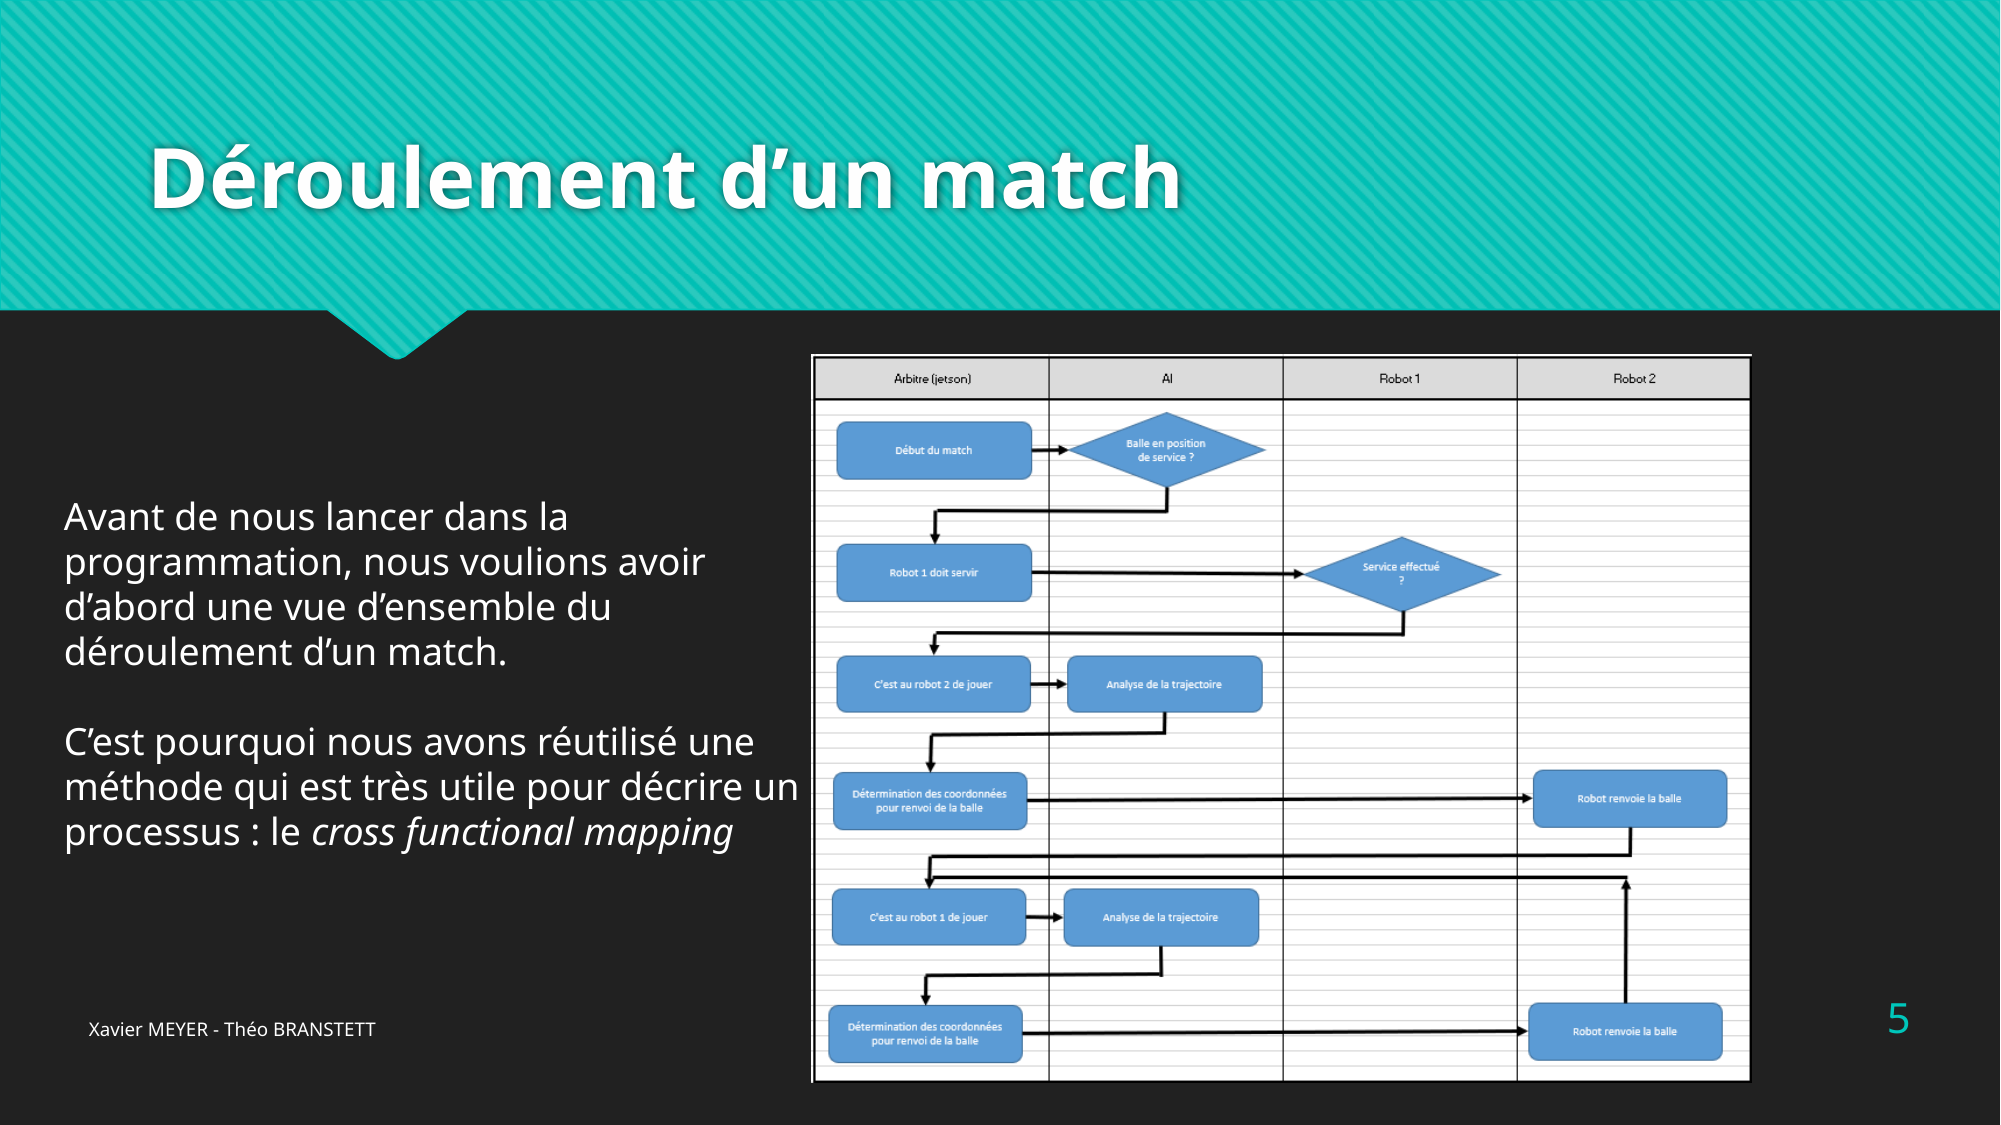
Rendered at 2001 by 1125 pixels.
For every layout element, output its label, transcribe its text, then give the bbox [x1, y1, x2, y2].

picture [811, 353, 1752, 1083]
footer Xavier MEYER - Théo BRANSTETT [74, 991, 811, 1051]
slide_number 5 [1752, 970, 1926, 1051]
text_box Avant de nous lancer dans la programmation, nous voulions avoir d’abord une vue d’ensemble du déroulement d’un match. C’est pourquoi nous avons réutilisé une méthode qui est très utile pour décrire un processus : le cross functional mapping [49, 485, 811, 861]
title Déroulement d’un match [132, 73, 1868, 233]
